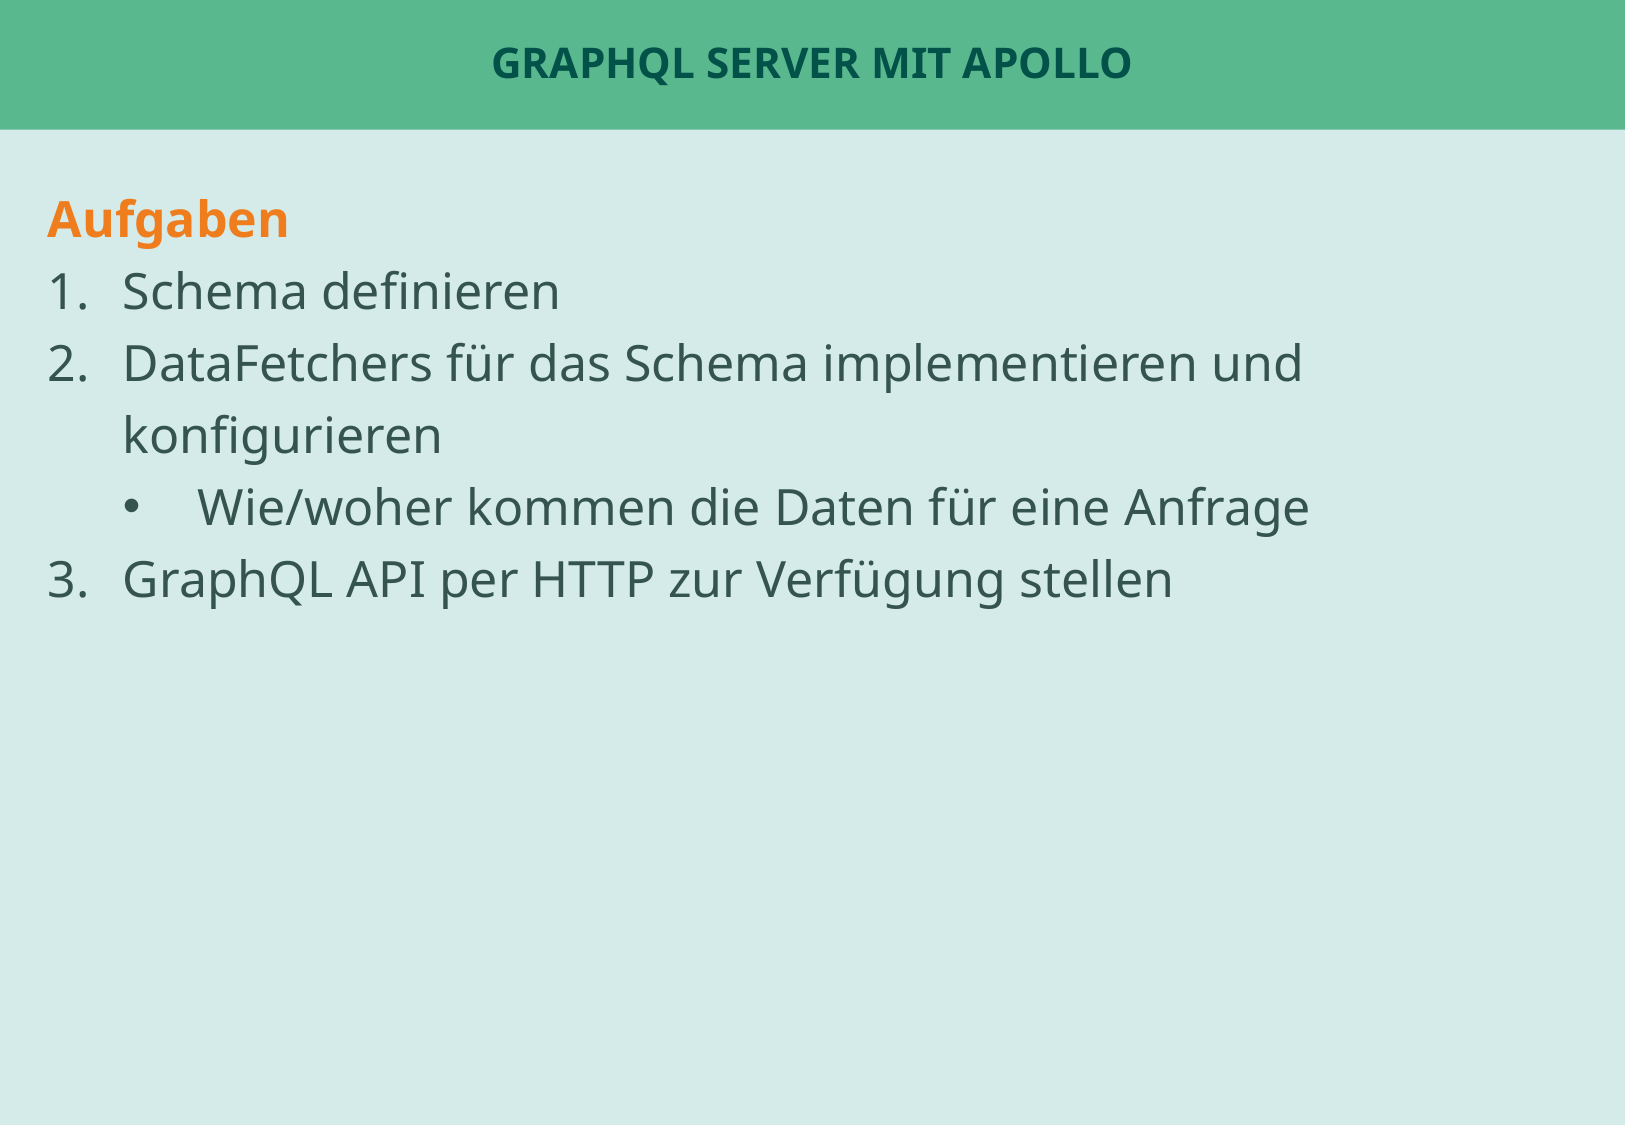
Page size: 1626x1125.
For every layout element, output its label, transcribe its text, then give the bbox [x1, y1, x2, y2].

text_box Aufgaben Schema definieren DataFetchers für das Schema implementieren und konfigurieren Wie/woher kommen die Daten für eine Anfrage GraphQL API per HTTP zur Verfügung stellen [33, 168, 1592, 615]
title GraphQL Server mit Apollo [0, 0, 1625, 130]
